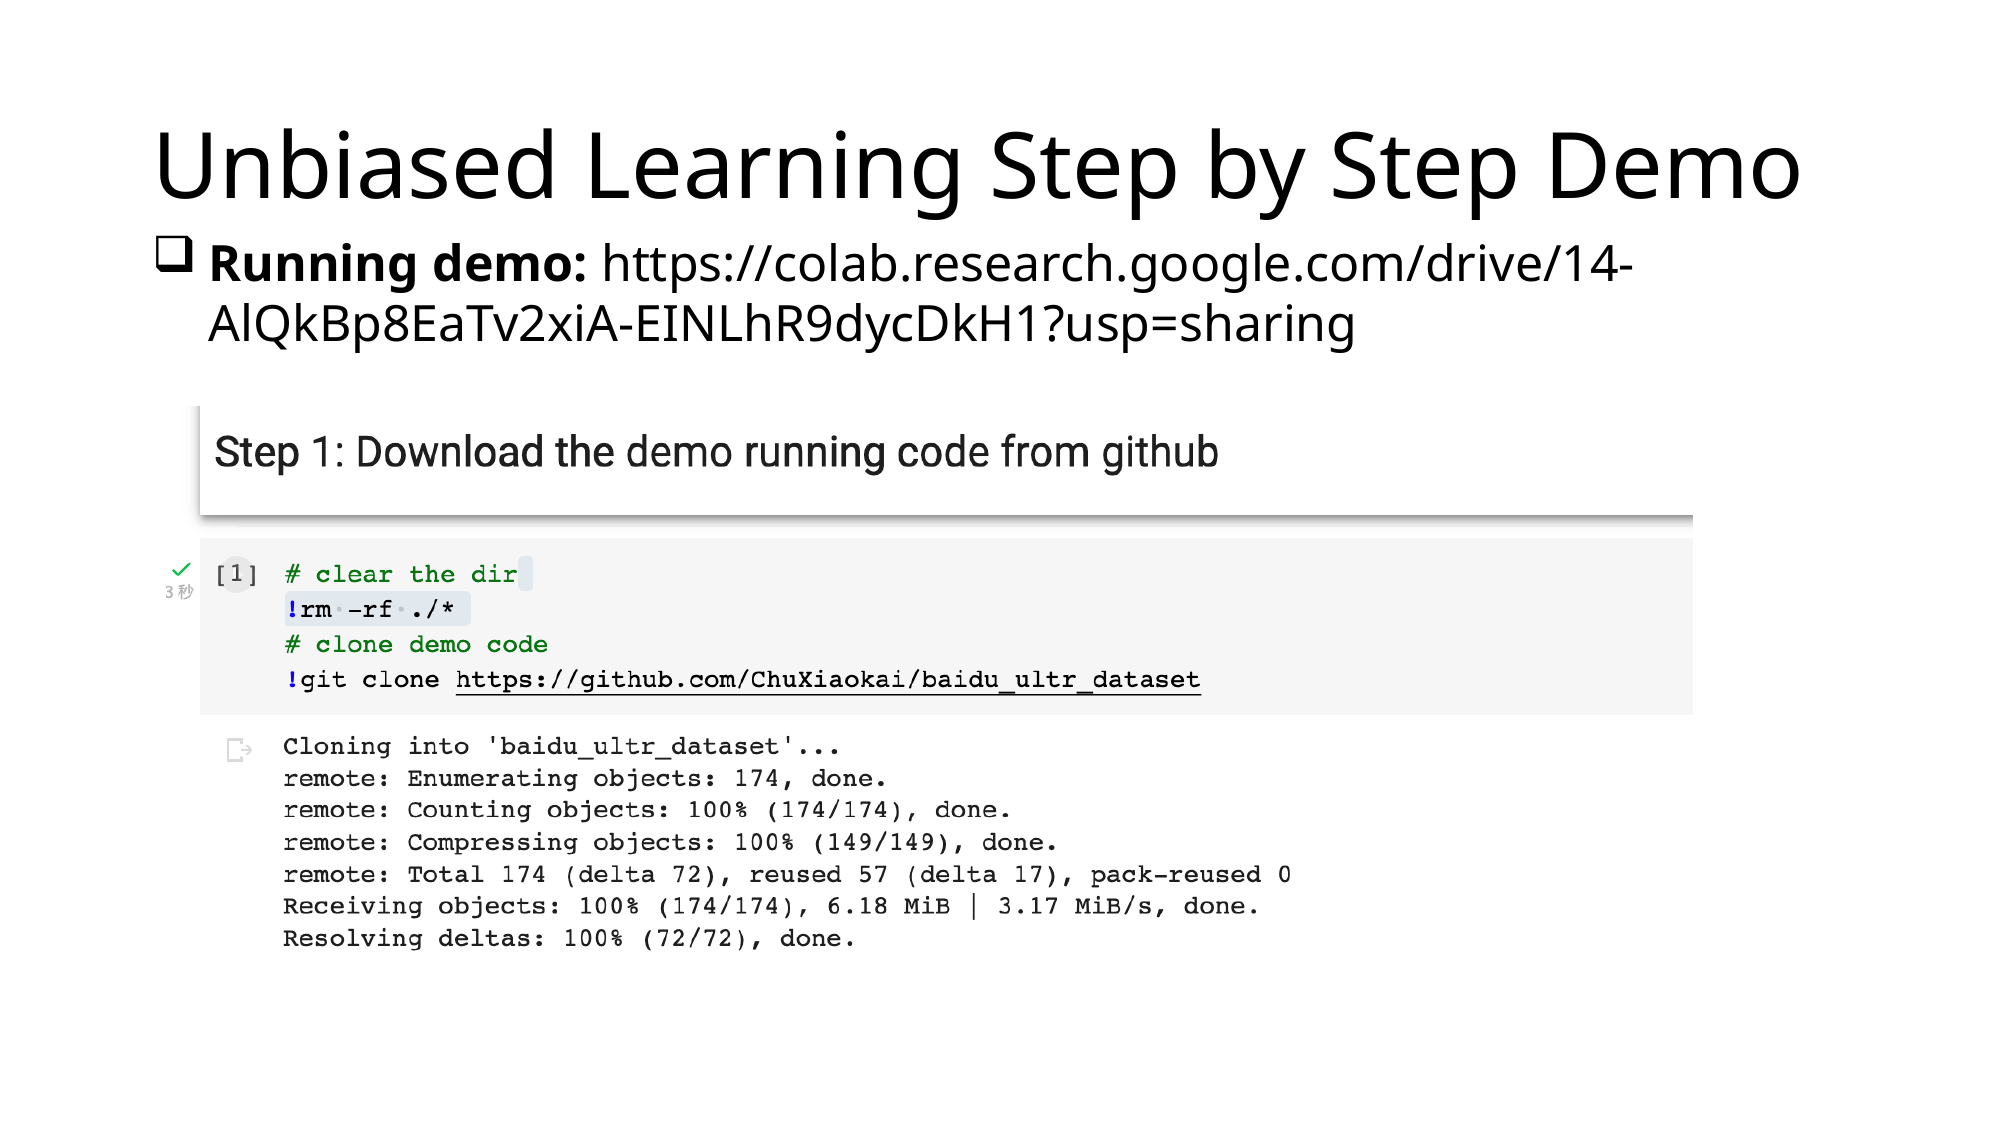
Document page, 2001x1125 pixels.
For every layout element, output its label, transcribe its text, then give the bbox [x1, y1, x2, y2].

title Unbiased Learning Step by Step Demo [137, 59, 1863, 163]
picture [166, 405, 1693, 987]
text_box Running demo: https://colab.research.google.com/drive/14-AlQkBp8EaTv2xiA-EINLhR9dycDkH1?usp=sharing [137, 163, 1863, 404]
